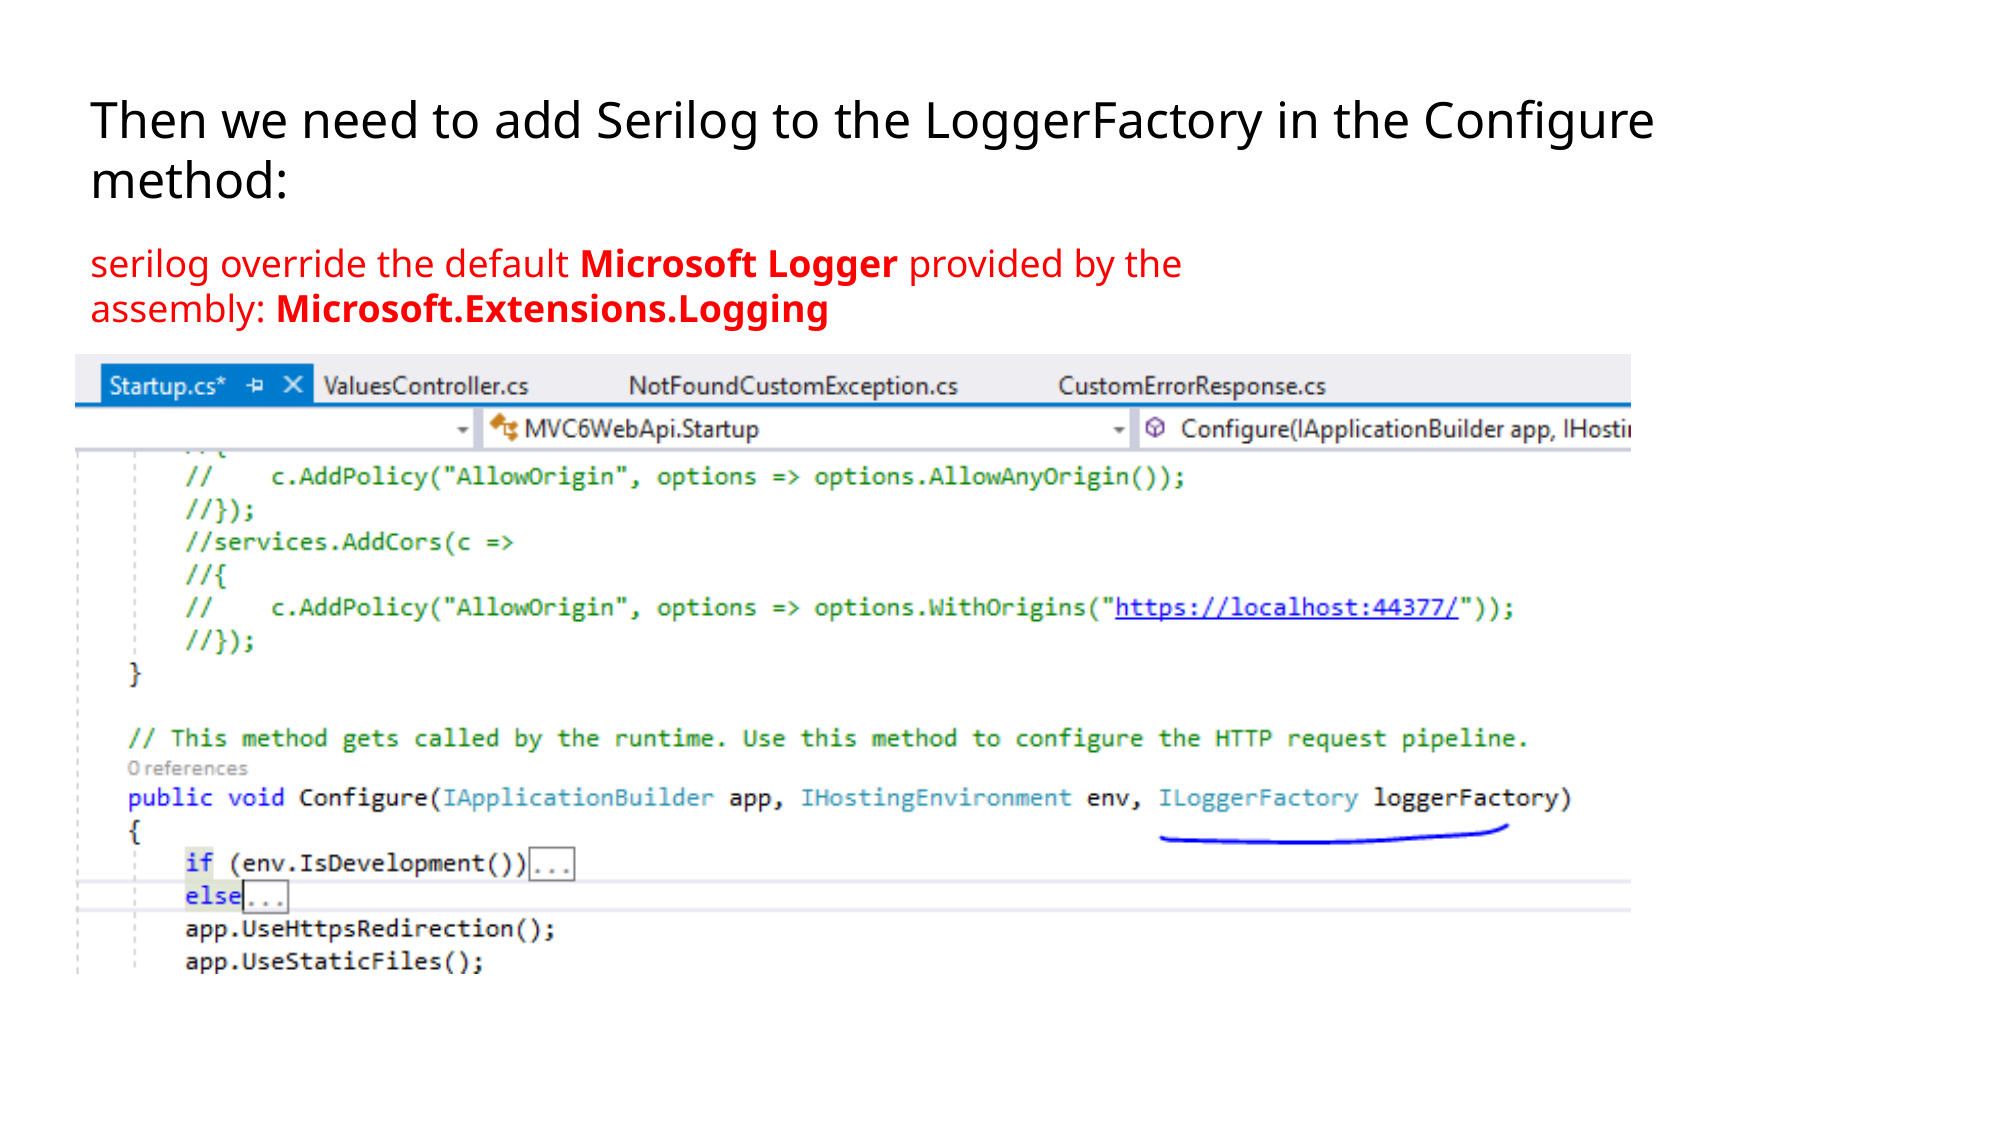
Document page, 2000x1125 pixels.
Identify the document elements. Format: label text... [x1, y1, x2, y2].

text_box serilog override the default Microsoft Logger provided by the assembly: Microsoft.Extensions.Logging [75, 232, 1738, 338]
picture [75, 354, 1632, 974]
text_box Then we need to add Serilog to the LoggerFactory in the Configure method: [75, 80, 1717, 216]
